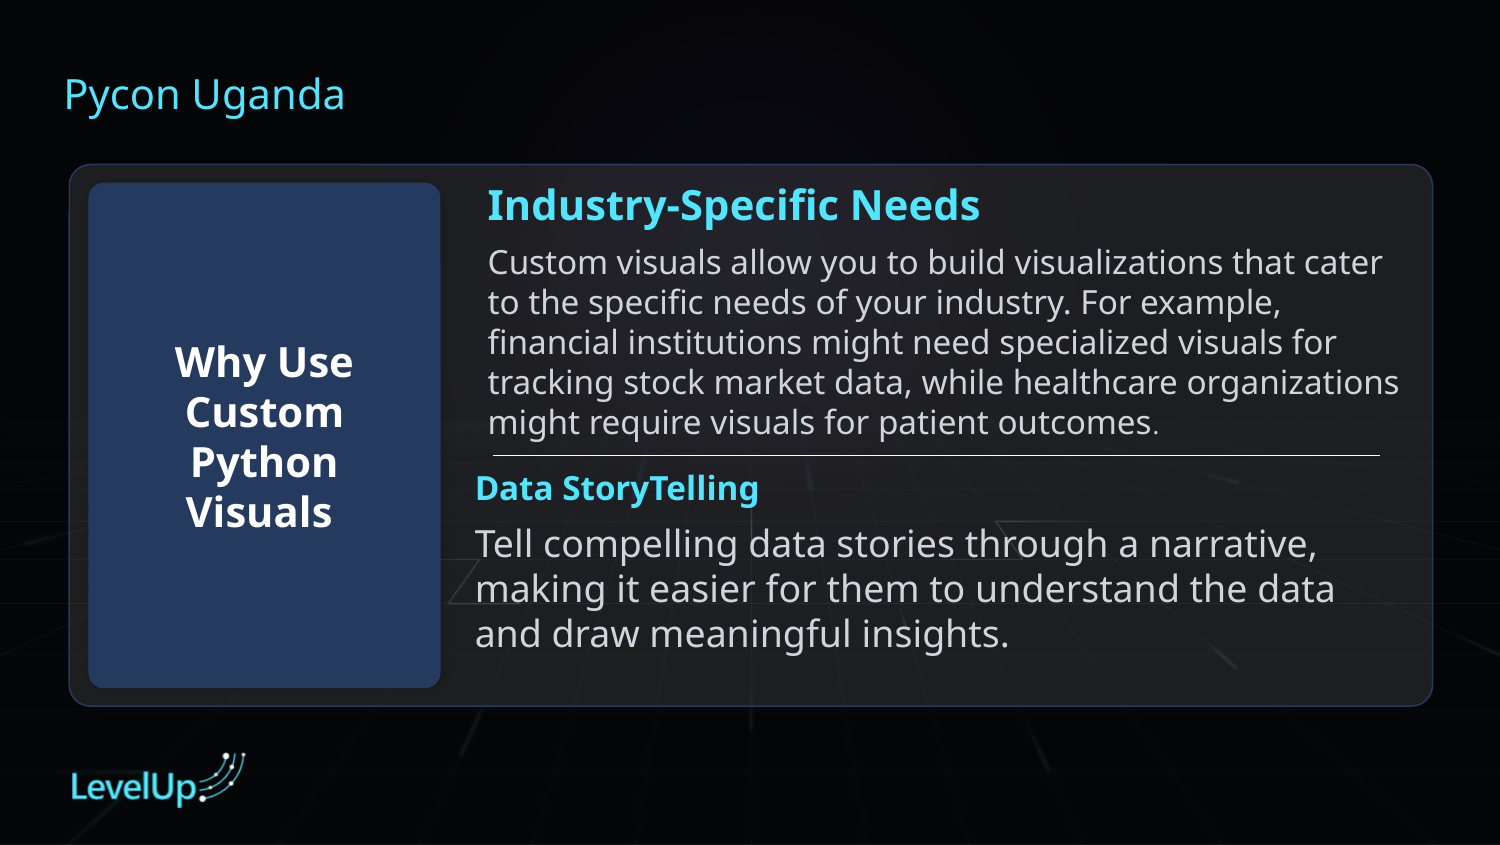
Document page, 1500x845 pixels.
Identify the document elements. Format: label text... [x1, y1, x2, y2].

text_box Why Use Custom Python Visuals [87, 181, 442, 689]
text_box Industry-Specific Needs Custom visuals allow you to build visualizations that cater to the specific needs of your industry. For example, financial institutions might need specialized visuals for tracking stock market data, while healthcare organizations might require visuals for patient outcomes. [487, 260, 1412, 360]
picture [0, 0, 1500, 845]
text_box [68, 163, 1434, 707]
text_box Data StoryTelling Tell compelling data stories through a narrative, making it easier for them to understand the data and draw meaningful insights. [474, 512, 1399, 611]
text_box Pycon Uganda [63, 67, 347, 118]
